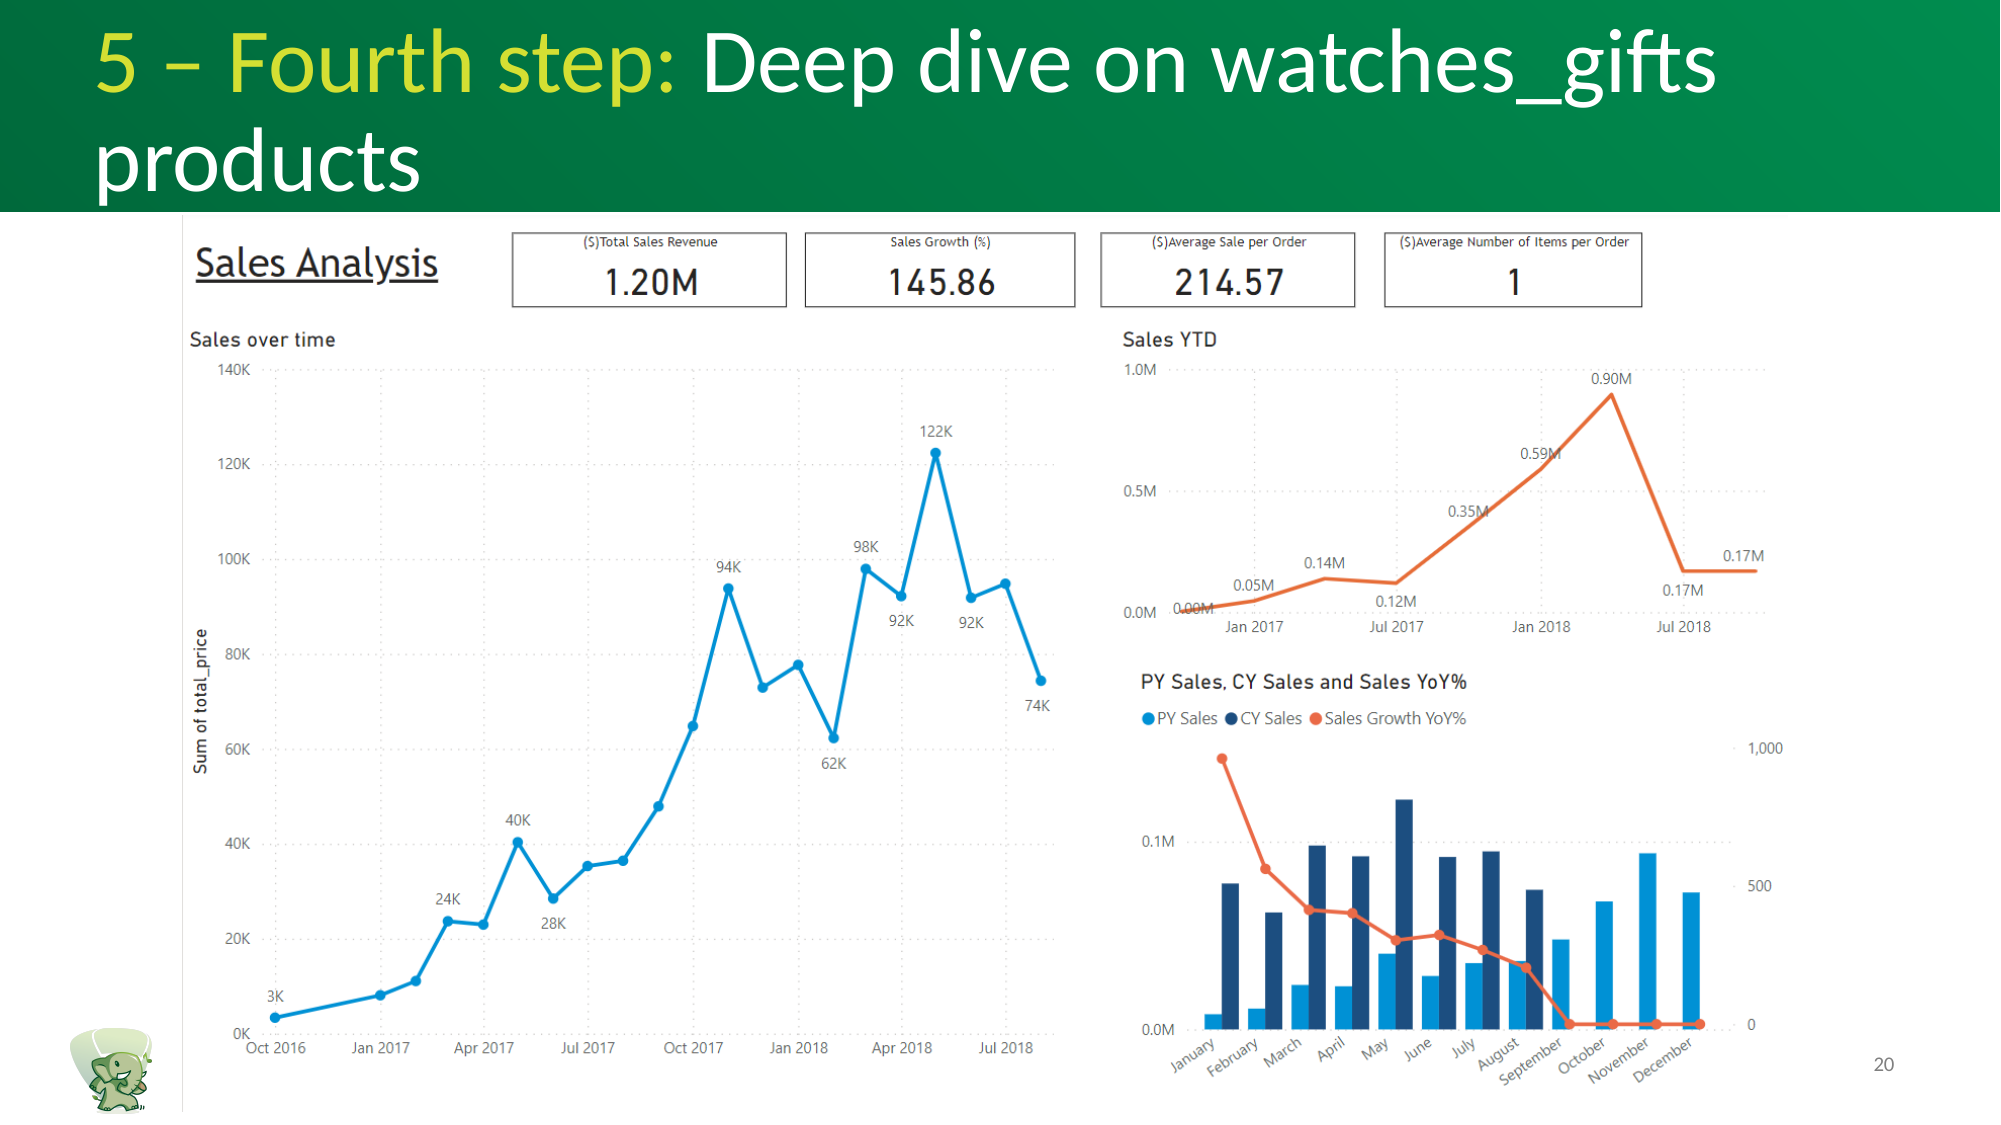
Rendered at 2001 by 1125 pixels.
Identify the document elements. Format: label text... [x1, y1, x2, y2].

picture [182, 215, 1789, 1112]
text_box [0, 0, 2000, 212]
text_box 5 – Fourth step: Deep dive on watches_gifts products [79, 5, 1873, 219]
picture [70, 1028, 152, 1114]
